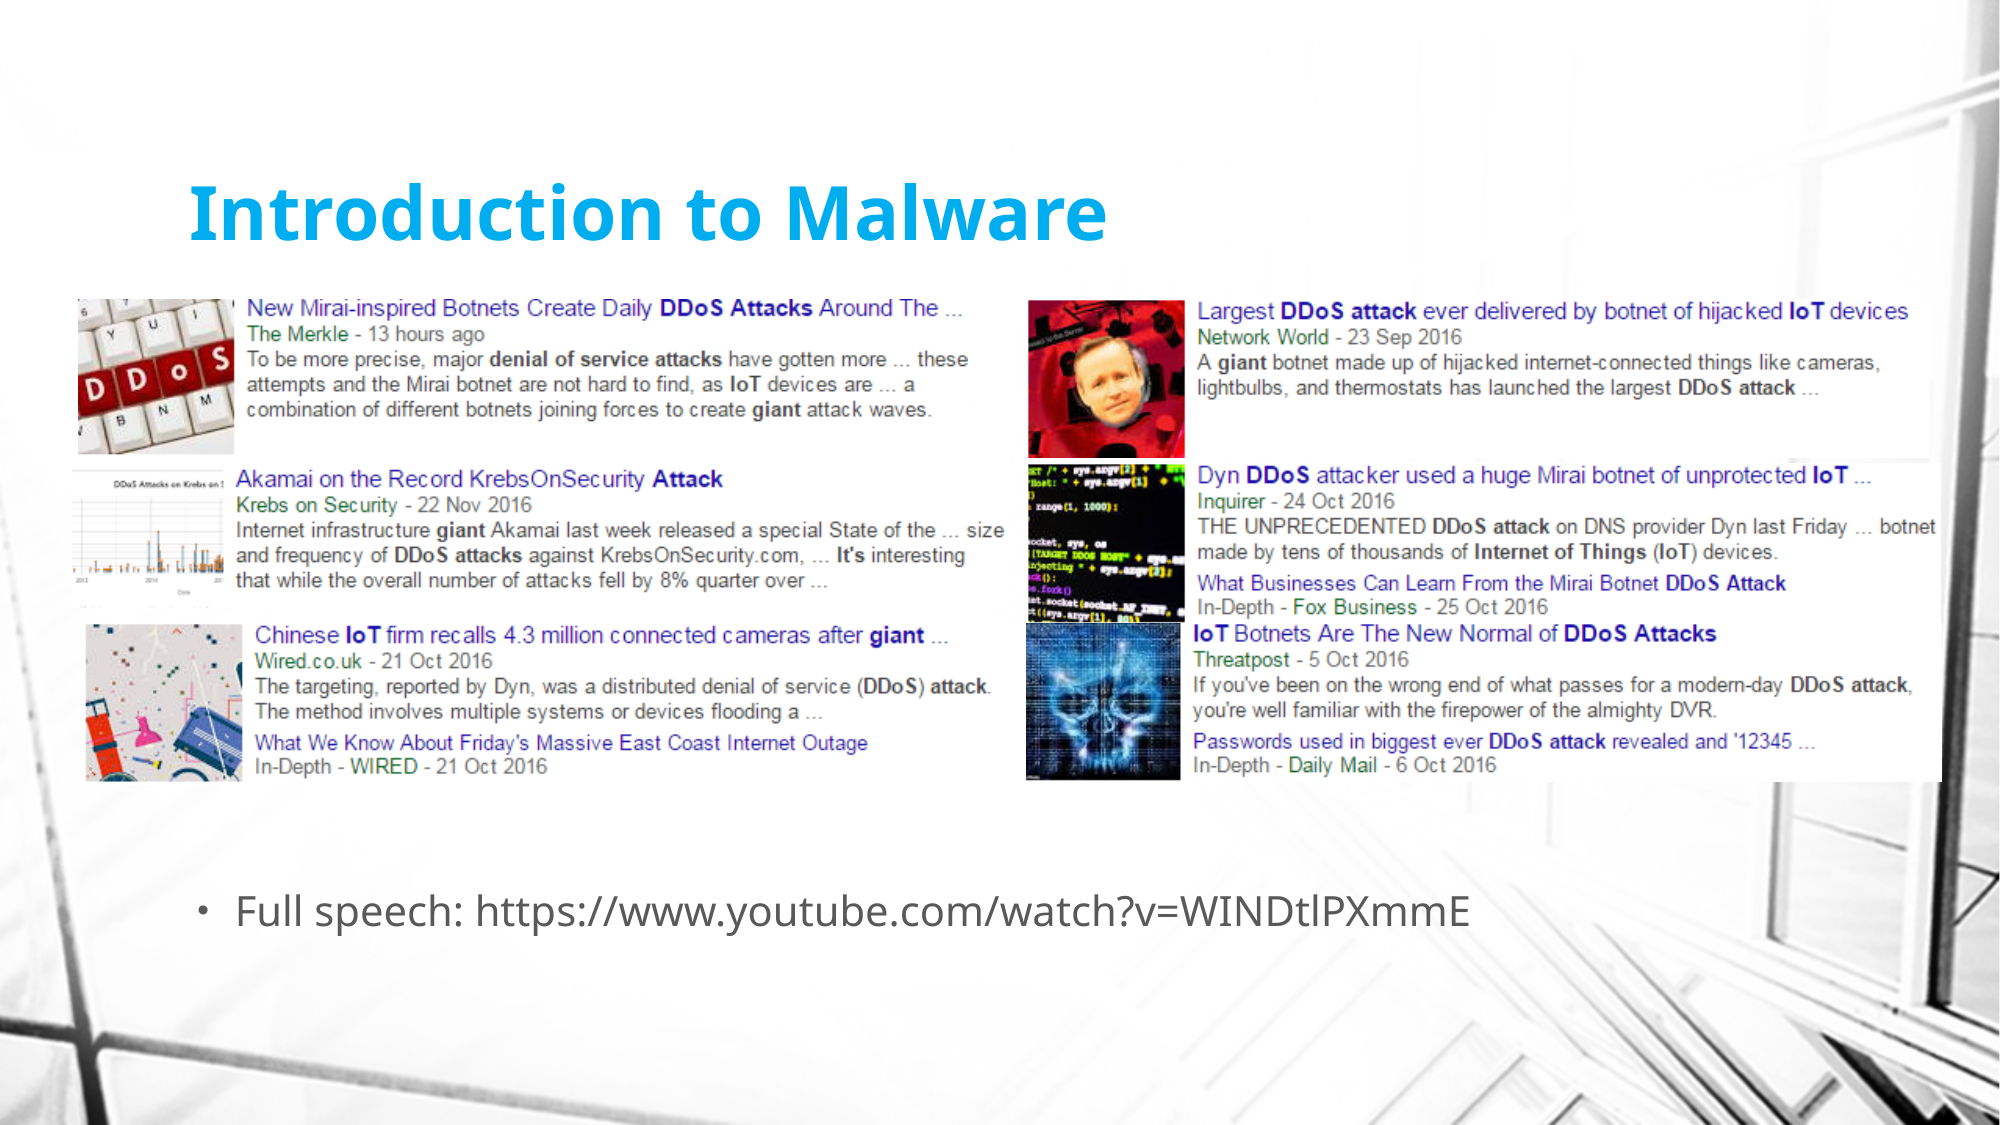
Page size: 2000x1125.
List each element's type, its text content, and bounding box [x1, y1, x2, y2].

list Full speech: https://www.youtube.com/watch?v=WINDtlPXmmE [174, 299, 1600, 988]
title Introduction to Malware [174, 87, 1600, 263]
picture [0, 0, 2000, 1125]
